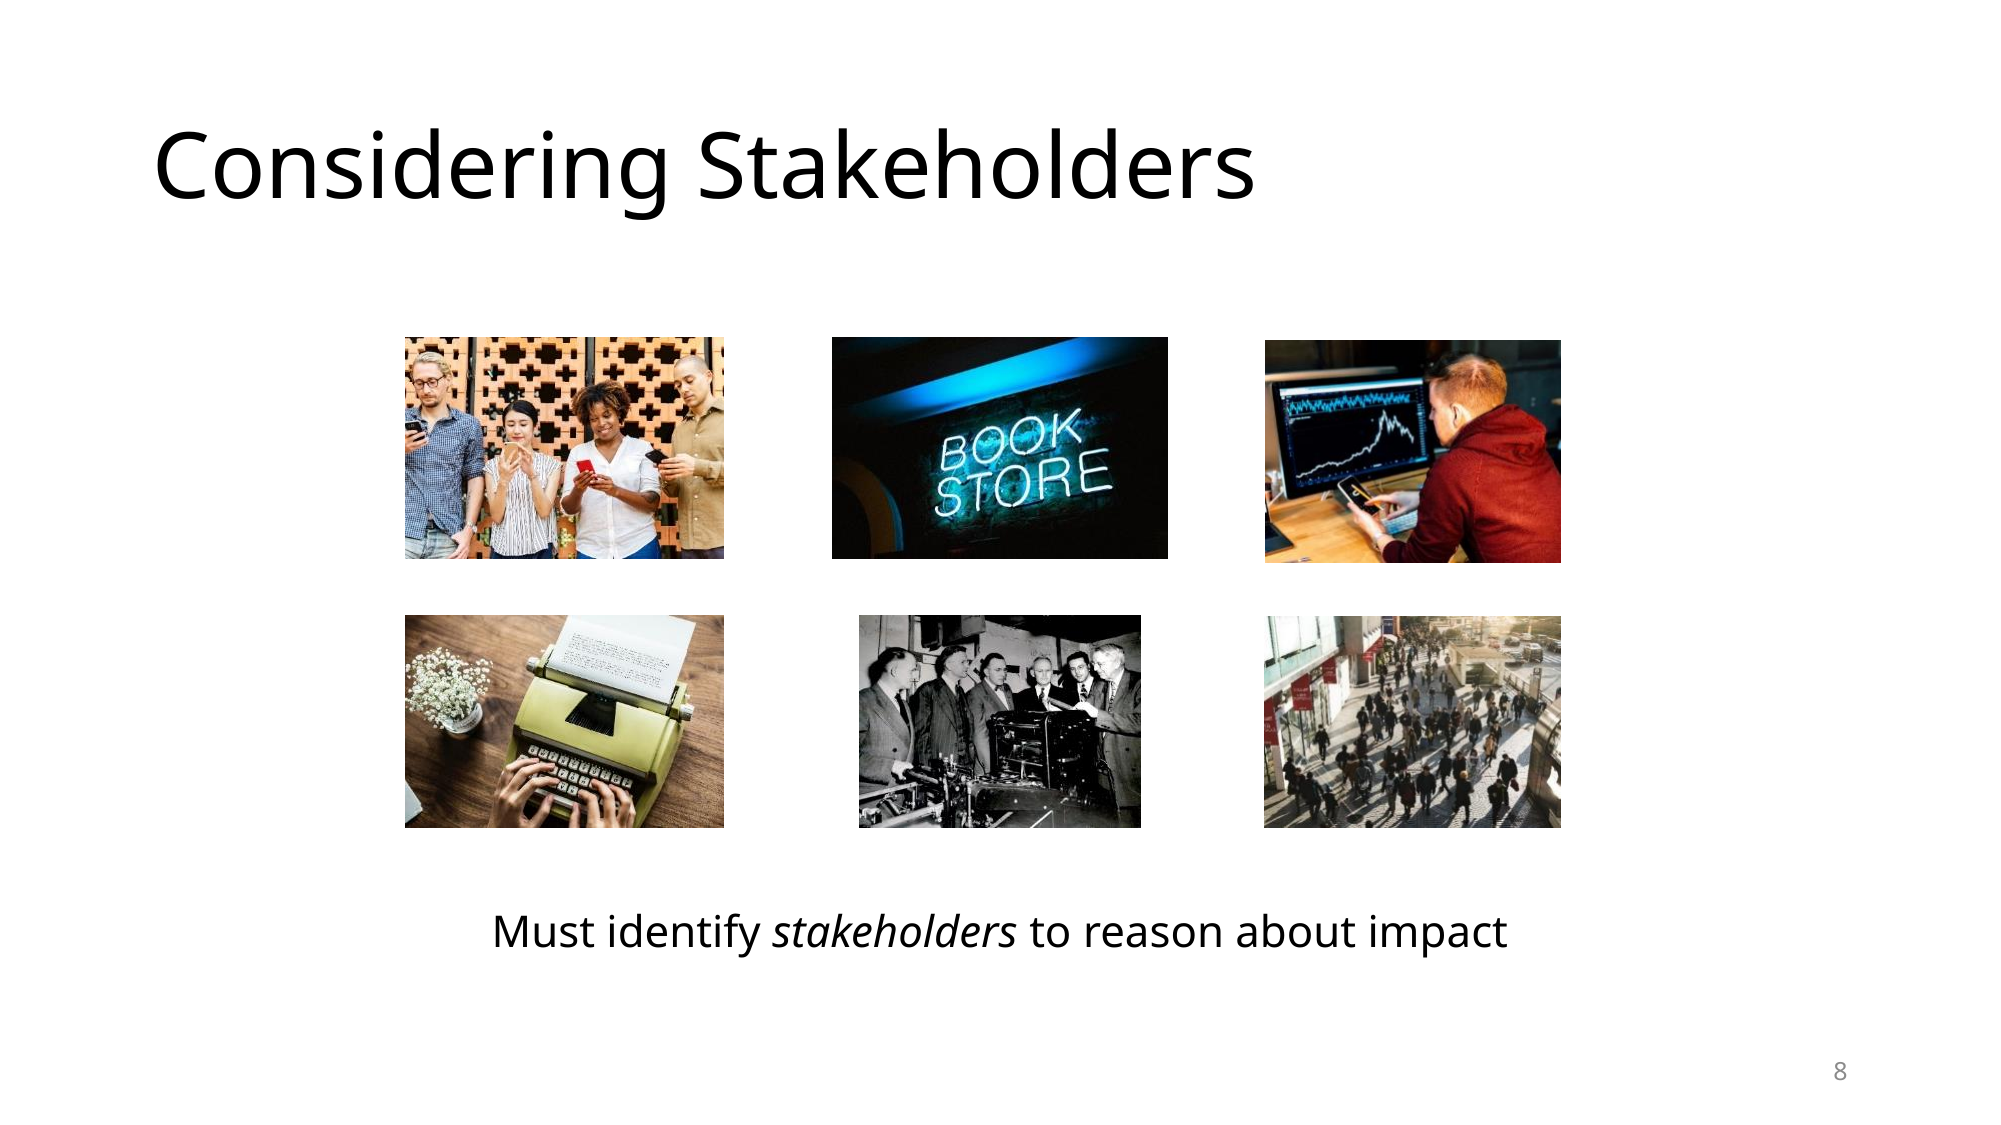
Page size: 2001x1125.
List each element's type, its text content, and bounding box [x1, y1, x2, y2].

picture [858, 615, 1141, 828]
picture [405, 615, 724, 828]
picture [832, 337, 1168, 559]
picture [405, 337, 724, 559]
title Considering Stakeholders [137, 59, 1863, 278]
text_box Must identify stakeholders to reason about impact [405, 895, 1595, 964]
slide_number 8 [1412, 1042, 1863, 1103]
picture [1265, 340, 1561, 563]
picture [1263, 616, 1561, 828]
